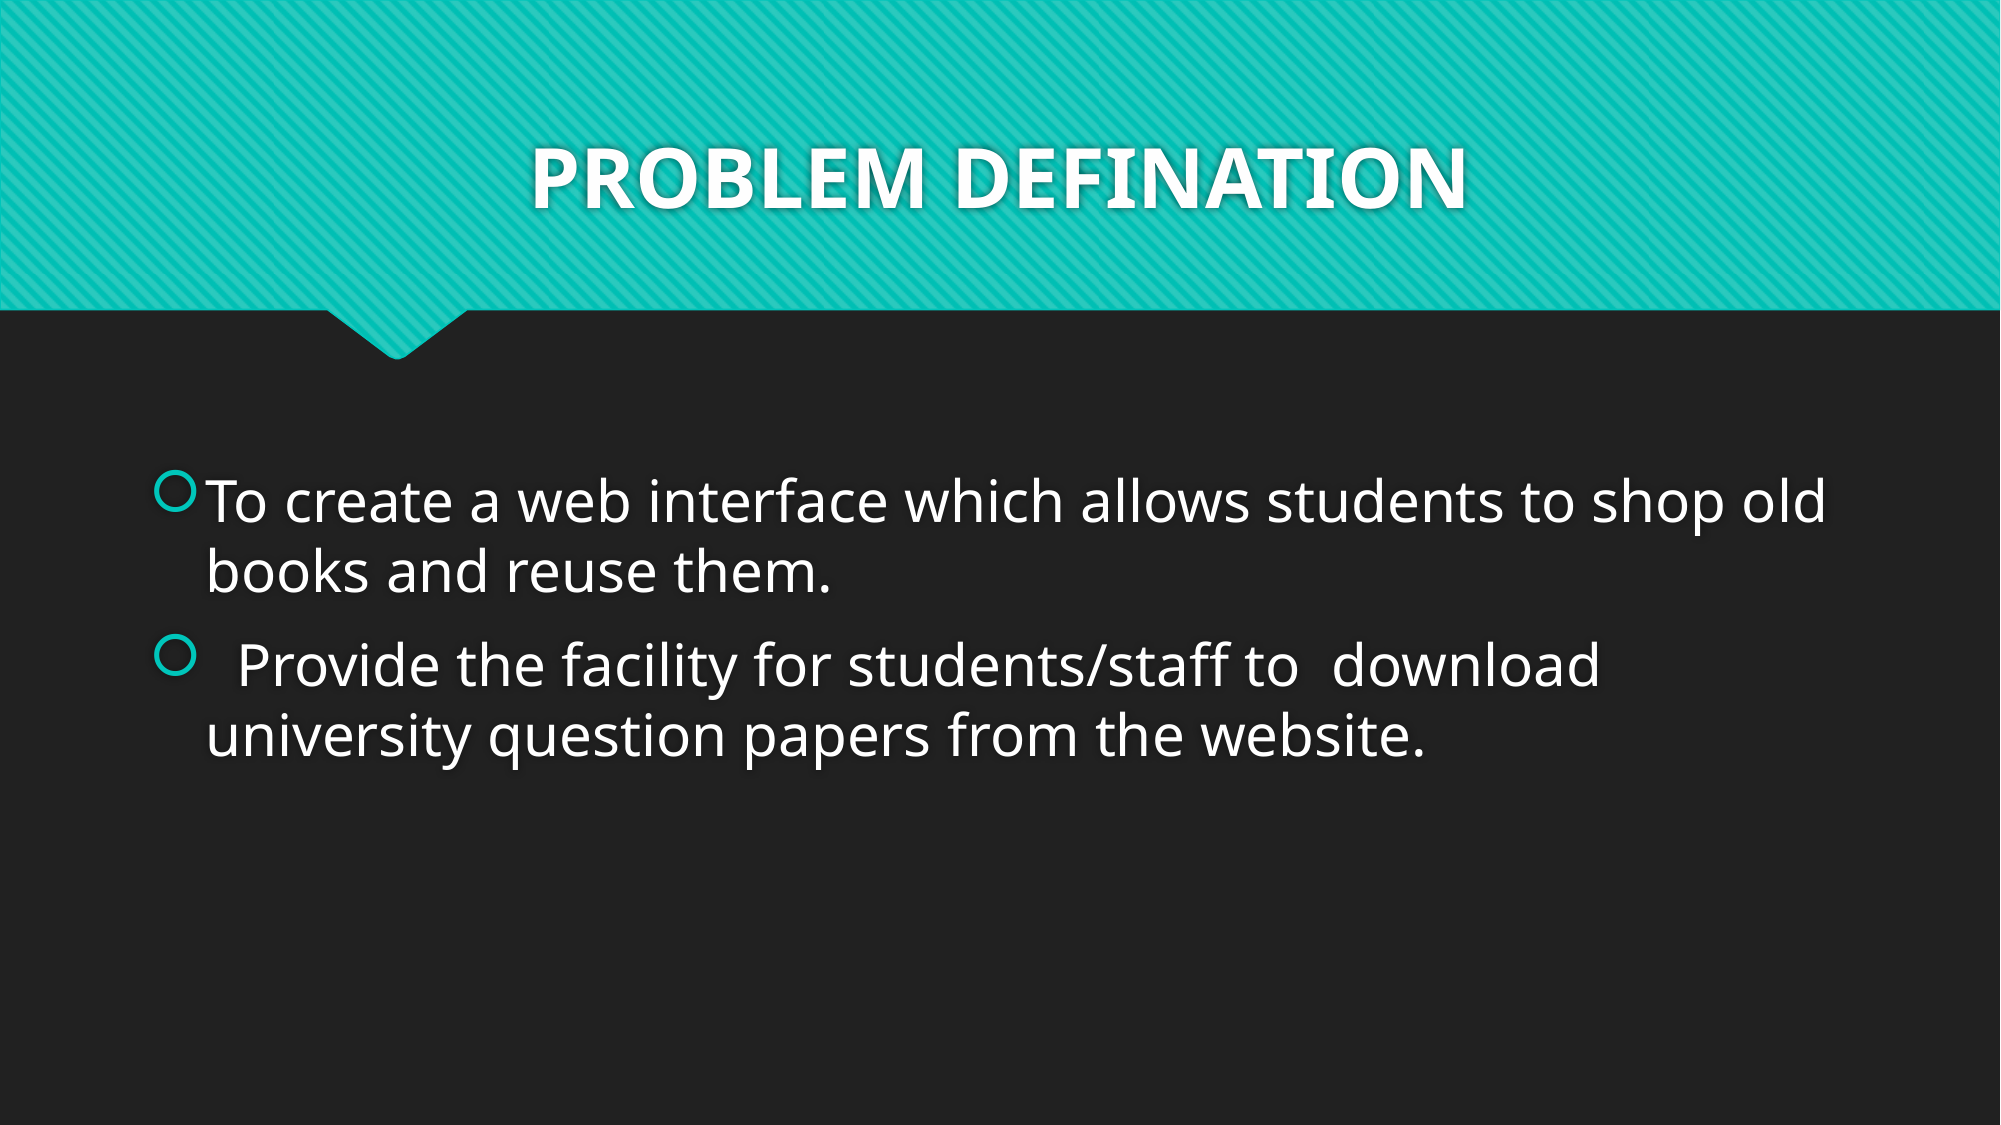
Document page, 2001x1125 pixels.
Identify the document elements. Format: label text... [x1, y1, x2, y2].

title PROBLEM DEFINATION [132, 73, 1868, 233]
list To create a web interface which allows students to shop old books and reuse them. Provide the facility for students/staff to download university question papers from the website. [134, 364, 1866, 962]
